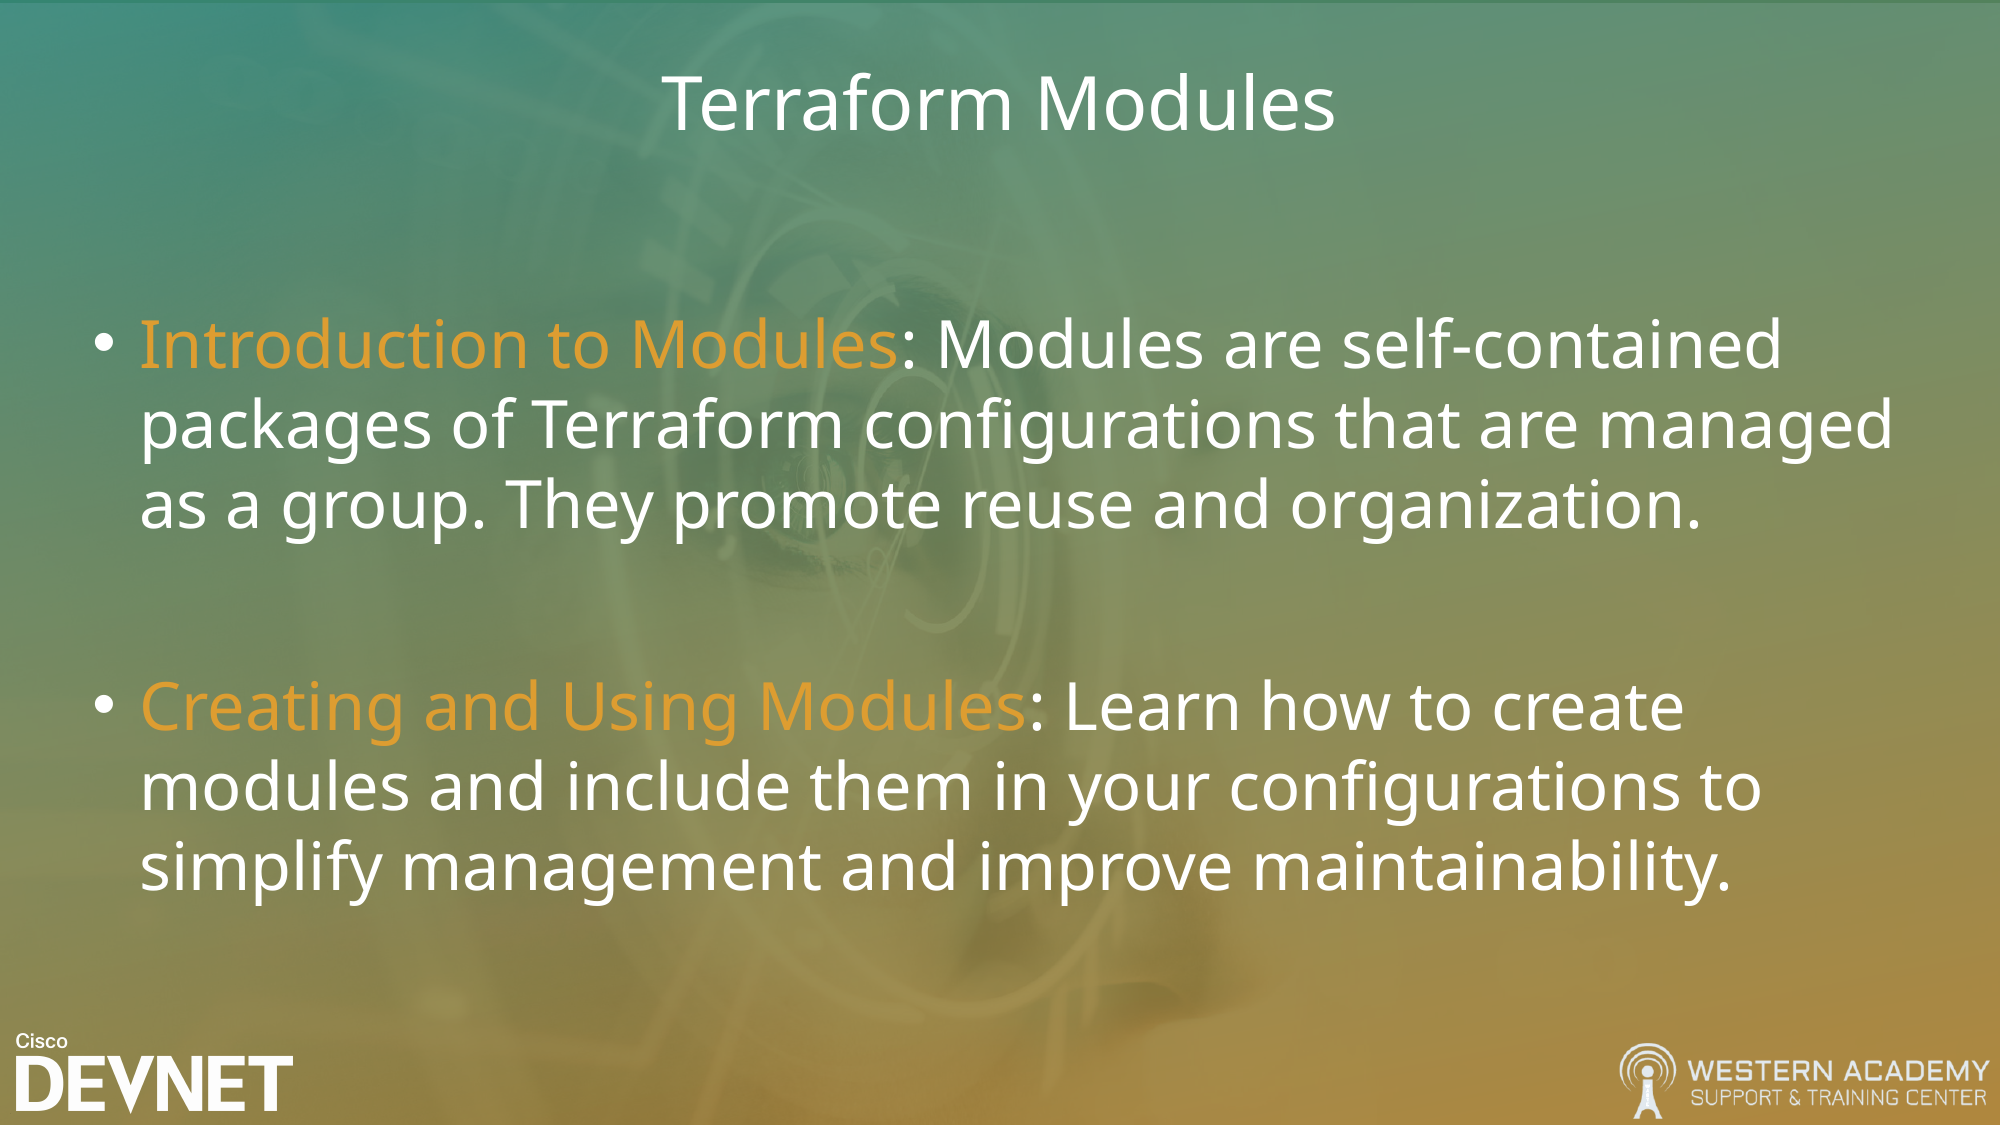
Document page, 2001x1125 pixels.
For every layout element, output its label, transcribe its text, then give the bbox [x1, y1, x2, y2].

list Introduction to Modules: Modules are self-contained packages of Terraform configurations that are managed as a group. They promote reuse and organization. Creating and Using Modules: Learn how to create modules and include them in your configurations to simplify management and improve maintainability. [77, 174, 1923, 1031]
title Terraform Modules [169, 0, 1831, 174]
picture [16, 1033, 293, 1114]
